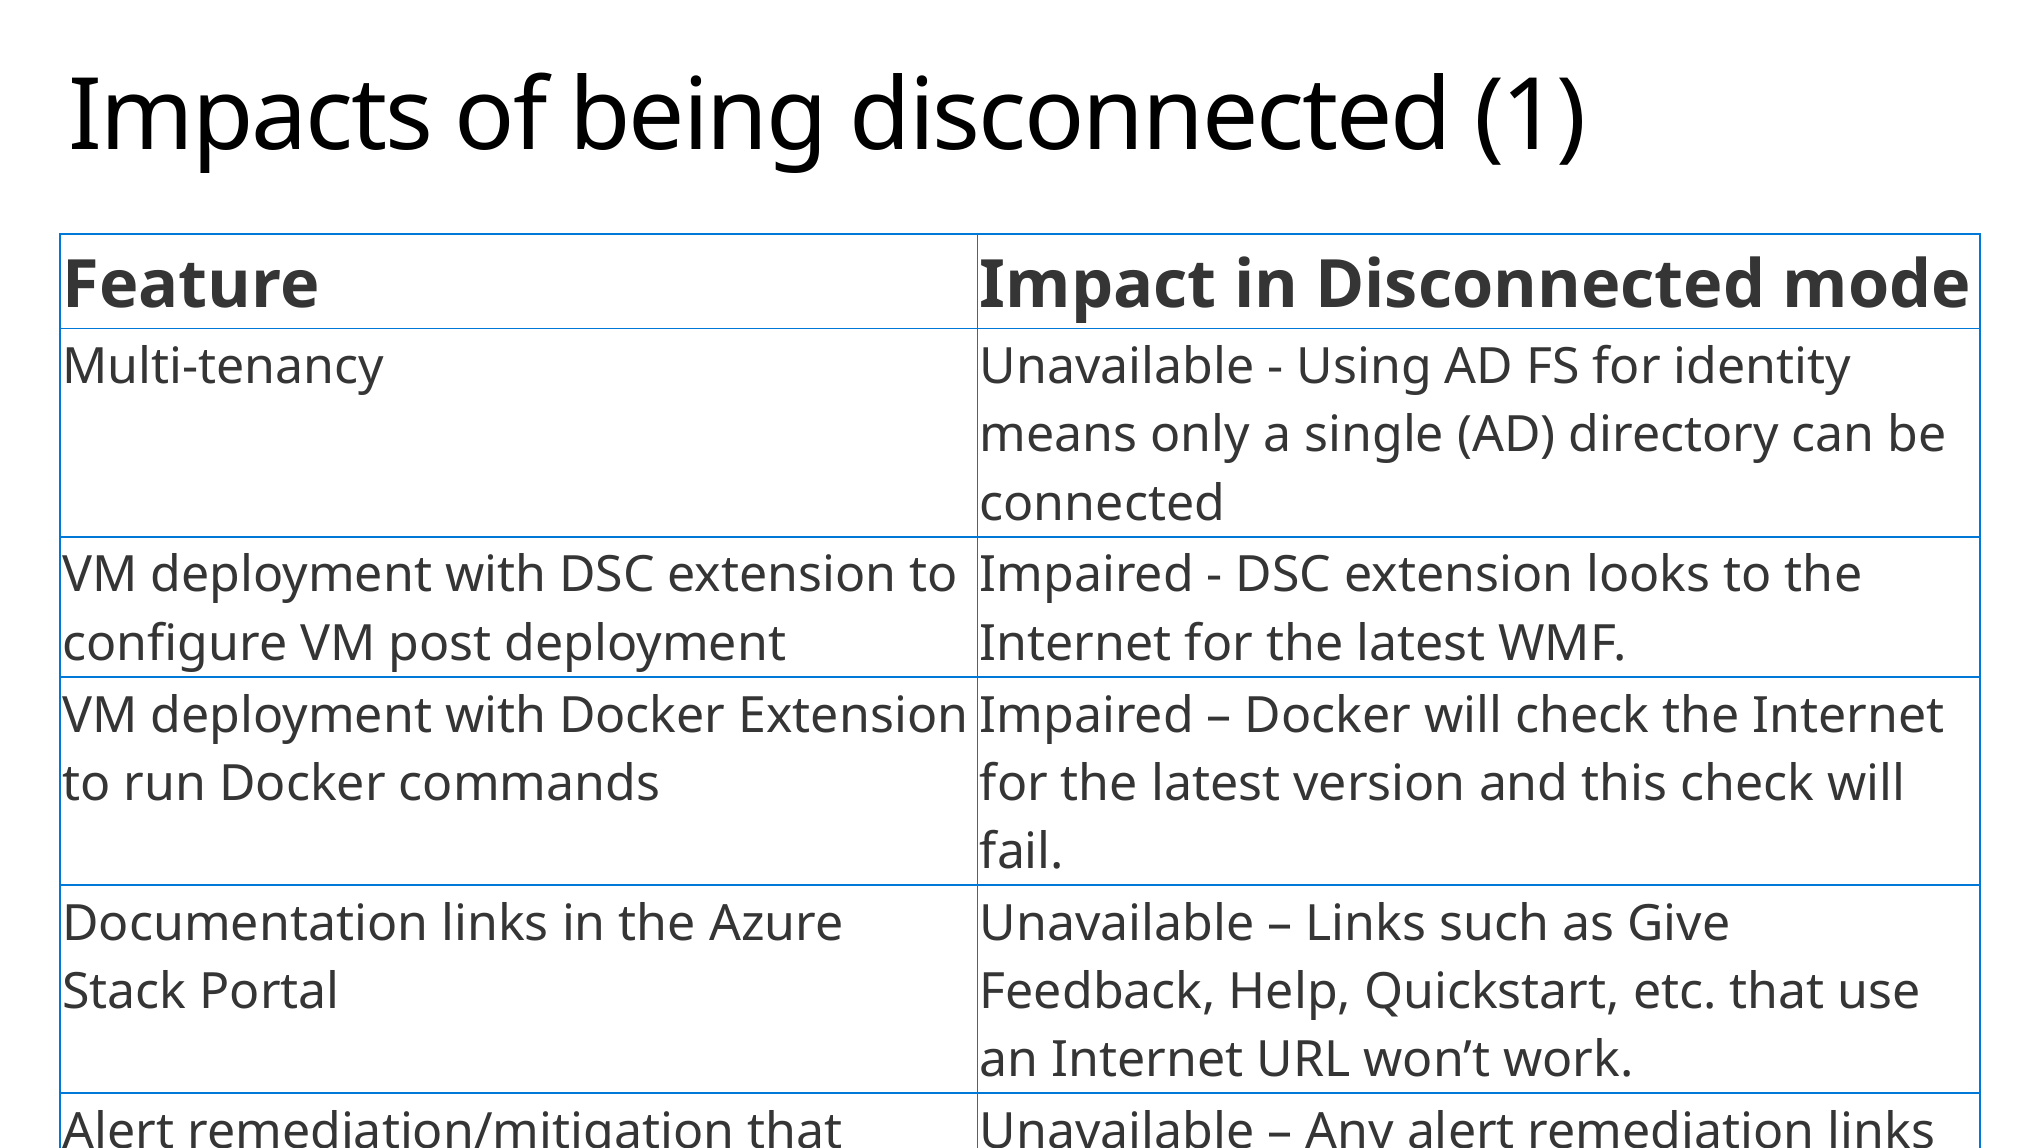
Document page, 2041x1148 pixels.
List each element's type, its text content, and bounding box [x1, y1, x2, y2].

table_cell VM deployment with DSC extension to configure VM post deployment [61, 538, 977, 676]
table_cell Unavailable – Links such as Give Feedback, Help, Quickstart, etc. that use an Internet URL won’t work. [978, 886, 1979, 1092]
table_cell VM deployment with Docker Extension to run Docker commands [61, 678, 977, 884]
table_header Impact in Disconnected mode [978, 235, 1979, 328]
table_header Feature [61, 235, 977, 328]
table_cell Documentation links in the Azure Stack Portal [61, 886, 977, 1092]
table_cell Multi-tenancy [61, 329, 977, 536]
table_cell Alert remediation/mitigation that references an online remediation guide [61, 1094, 977, 1148]
table_cell Unavailable - Using AD FS for identity means only a single (AD) directory can be connected [978, 329, 1979, 536]
table_cell Unavailable – Any alert remediation links that use an Internet URL won’t work. [978, 1094, 1979, 1148]
title Impacts of being disconnected (1) [45, 48, 1996, 199]
table_cell Impaired – Docker will check the Internet for the latest version and this check will fail. [978, 678, 1979, 884]
table_cell Impaired - DSC extension looks to the Internet for the latest WMF. [978, 538, 1979, 676]
